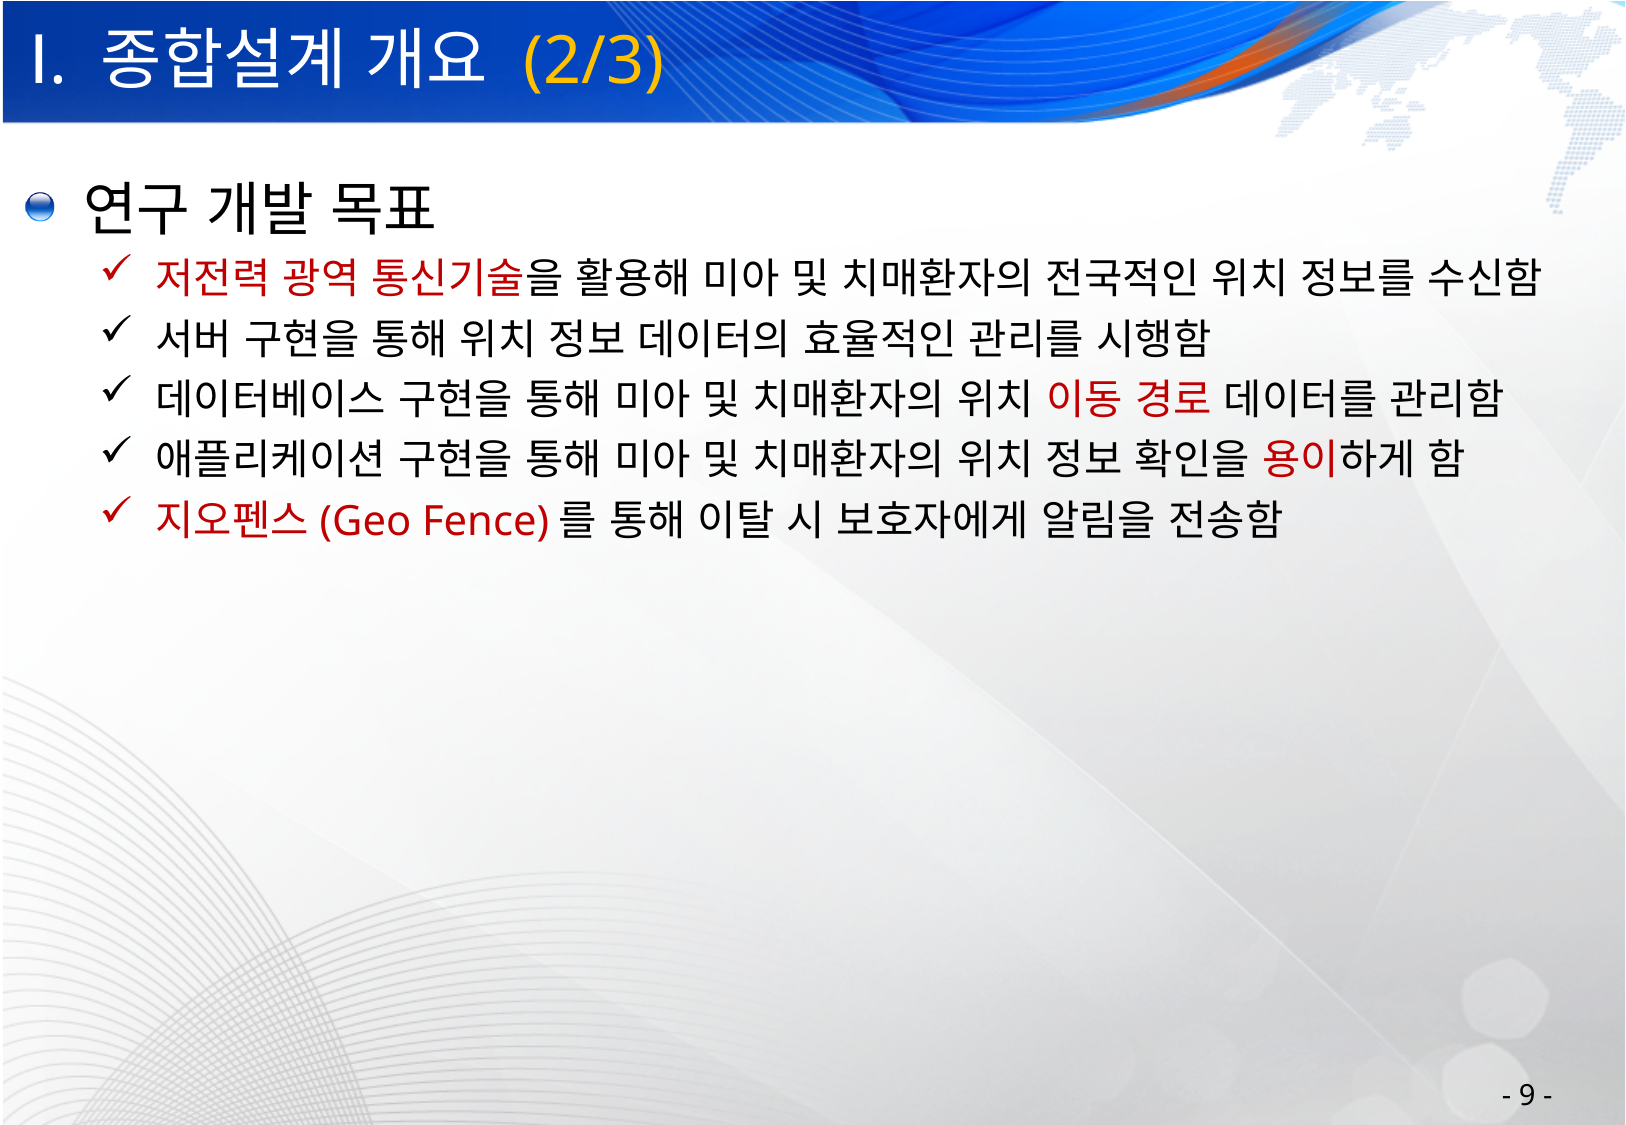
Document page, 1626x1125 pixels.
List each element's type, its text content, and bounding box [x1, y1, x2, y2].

title Ⅰ. 종합설계 개요 (2/3) [14, 3, 1451, 122]
text_box - 9 - [1202, 1065, 1568, 1125]
list 연구 개발 목표 저전력 광역 통신기술을 활용해 미아 및 치매환자의 전국적인 위치 정보를 수신함 서버 구현을 통해 위치 정보 데이터의 효율적인 관리를 시행함 데이터베이스 구현을 통해 미아 및 치매환자의 위치 이동 경로 데이터를 관리함 애플리케이션 구현을 통해 미아 및 치매환자의 위치 정보 확인을 용이하게 함 지오펜스(Geo Fence)를 통해 이탈 시 보호자에게 알림을 전송함 [9, 129, 1604, 740]
picture [2, 1, 1626, 1125]
